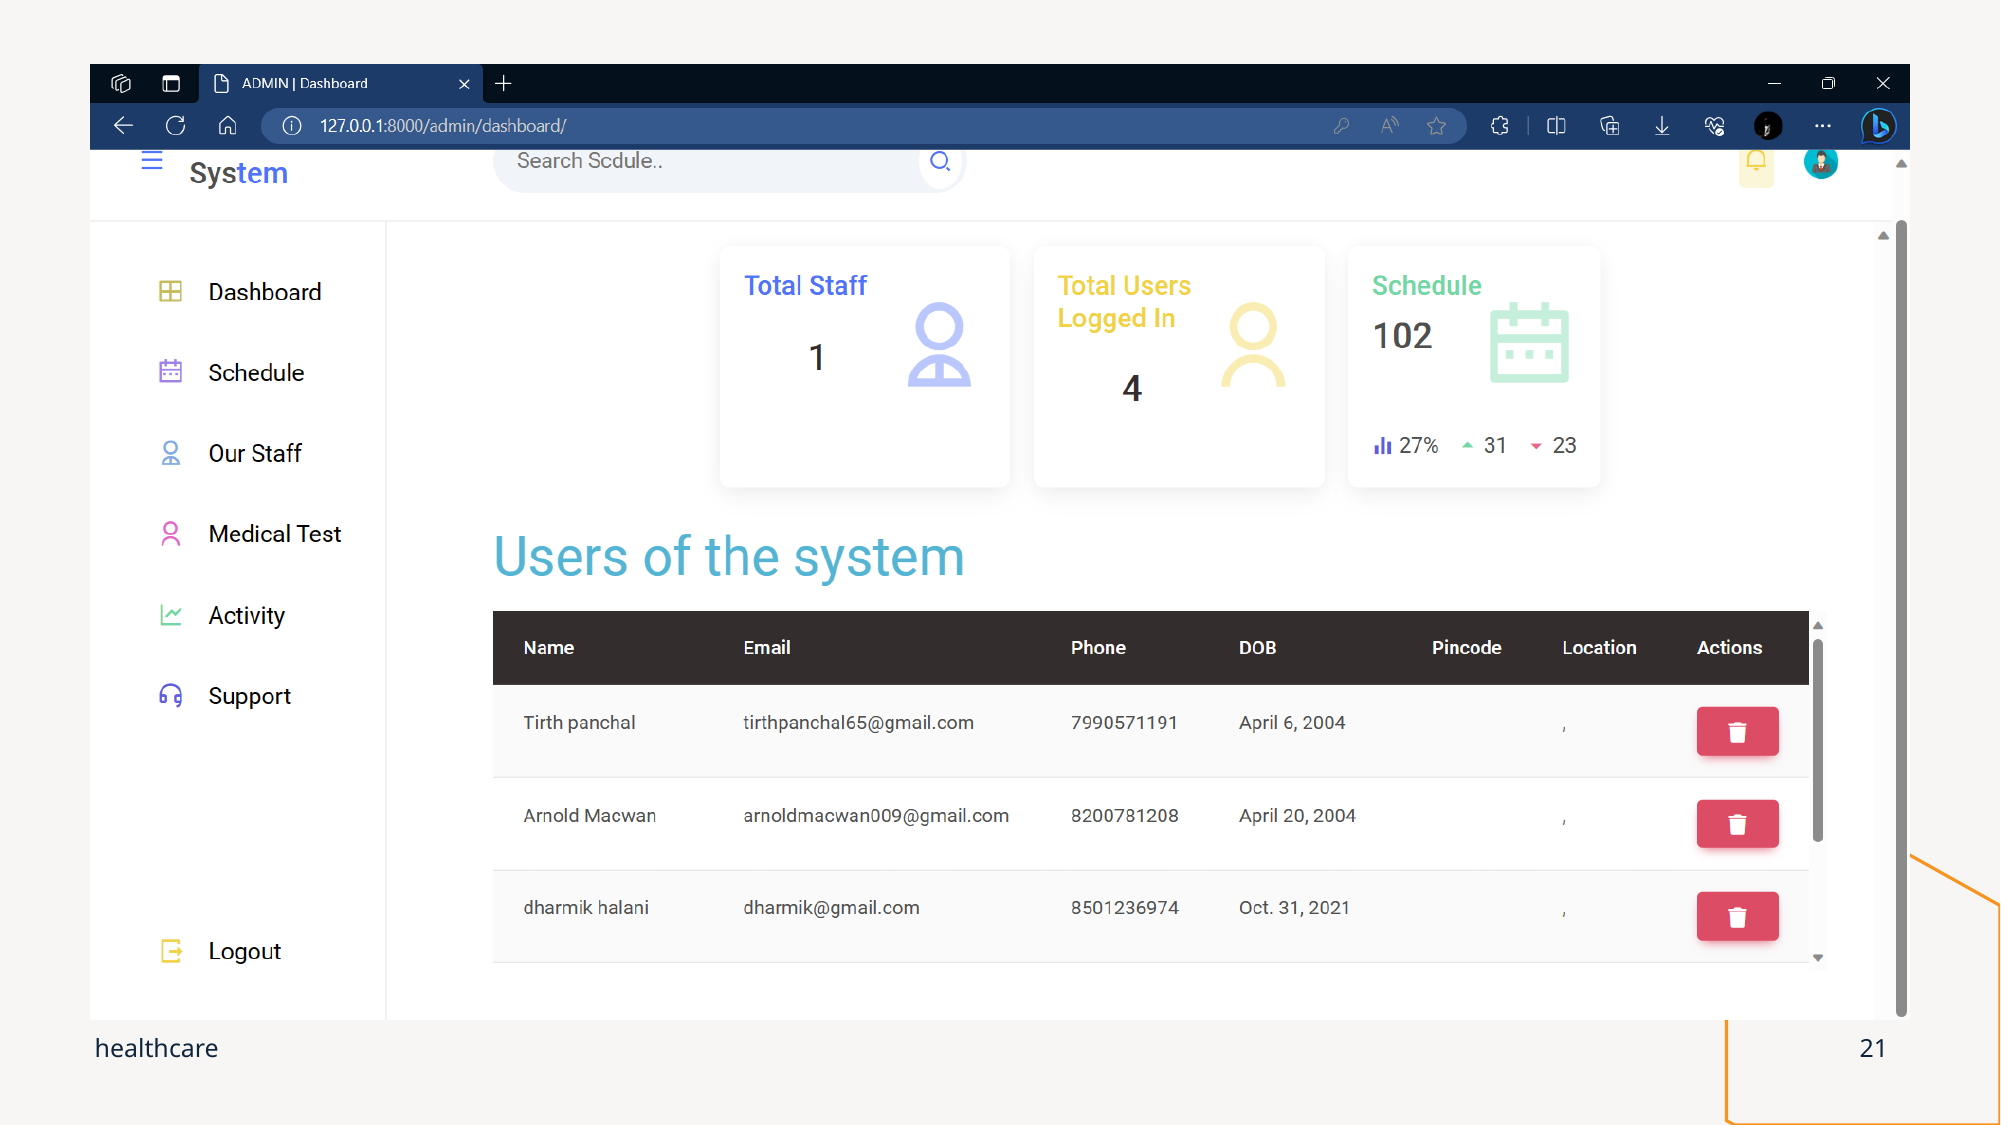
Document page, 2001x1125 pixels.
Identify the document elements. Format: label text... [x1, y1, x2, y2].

slide_number 21 [1836, 1020, 1912, 1080]
picture [90, 64, 1910, 1020]
footer healthcare [79, 1020, 755, 1080]
